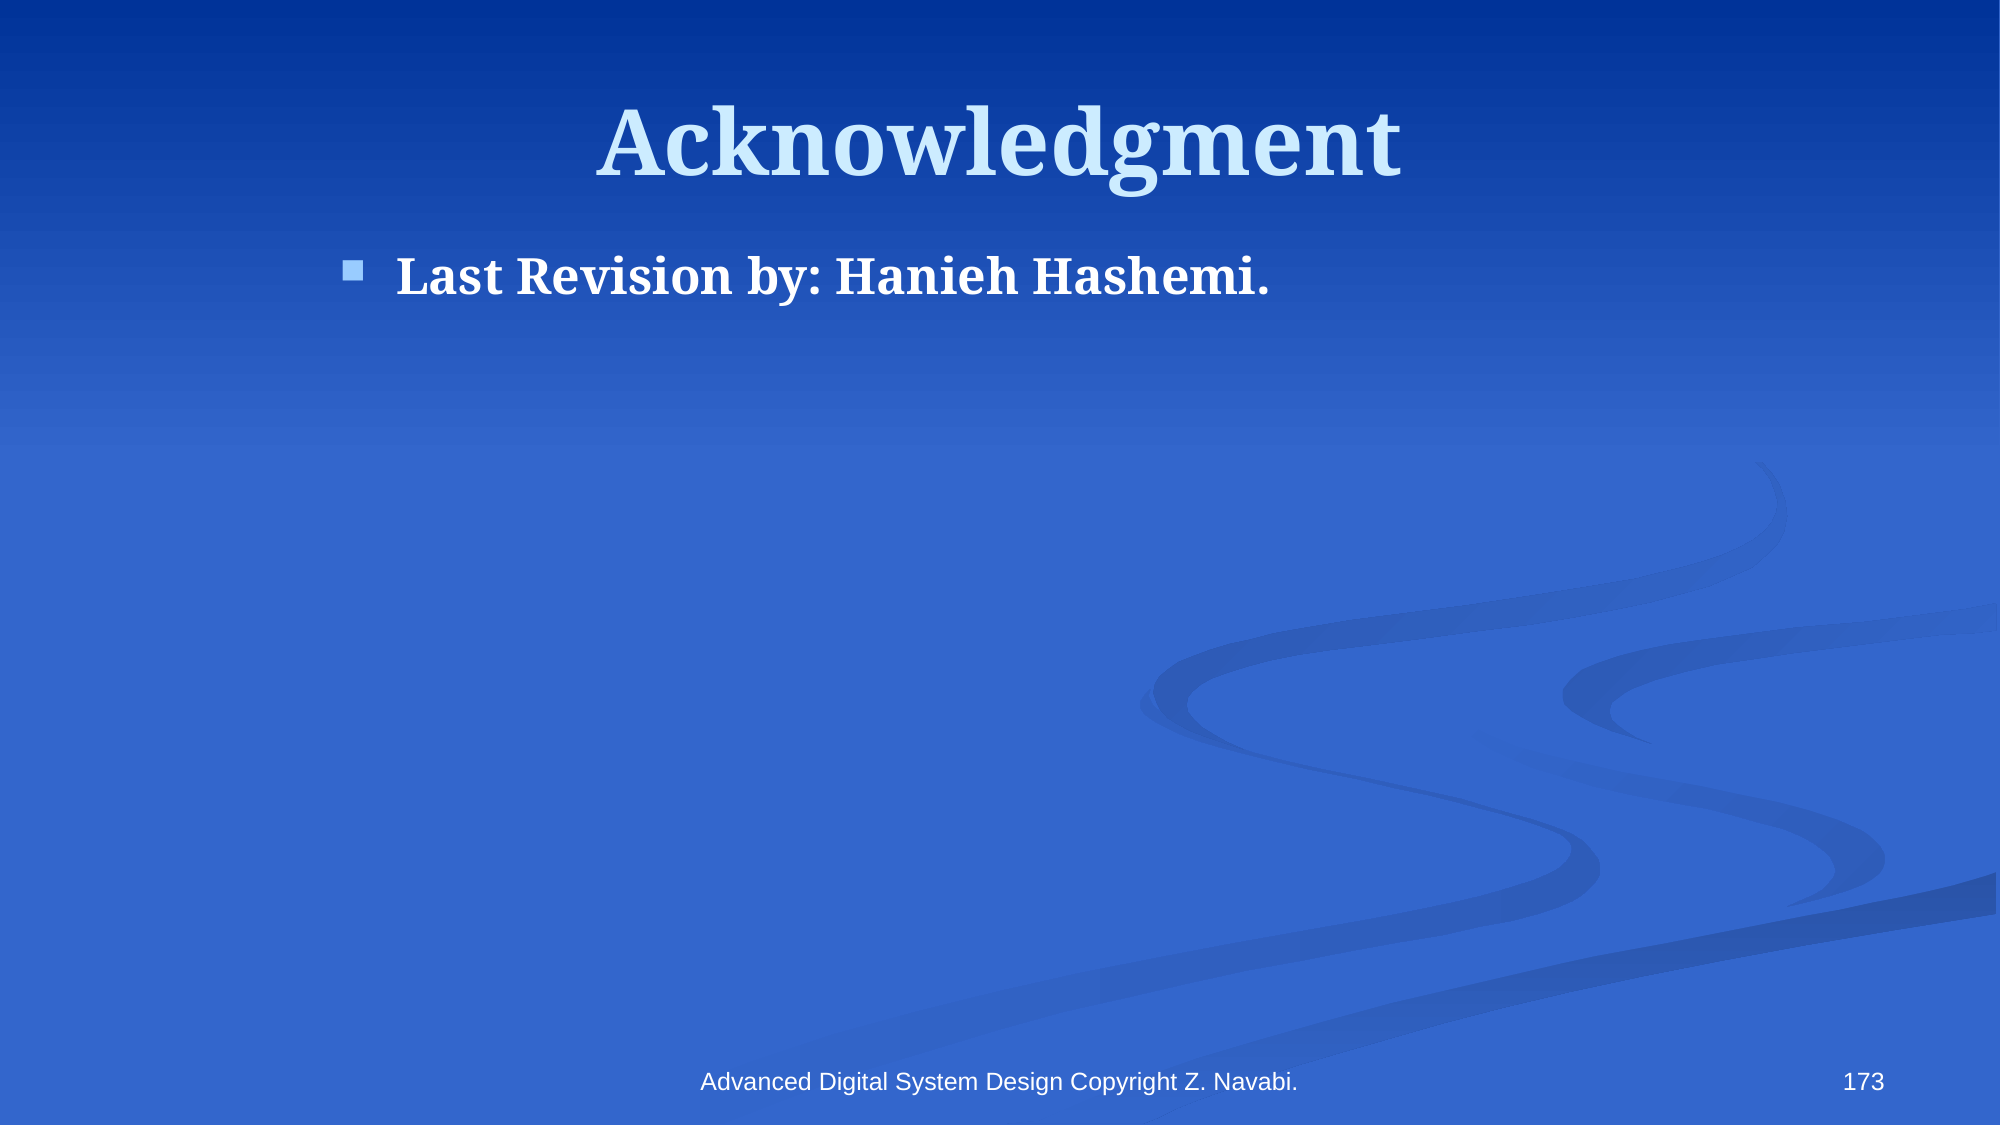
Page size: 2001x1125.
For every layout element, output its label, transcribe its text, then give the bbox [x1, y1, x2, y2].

slide_number 173 [1433, 1024, 1901, 1104]
title Acknowledgment [99, 44, 1901, 233]
list Last Revision by: Hanieh Hashemi. [324, 237, 1676, 1001]
footer Advanced Digital System Design Copyright Z. Navabi. [683, 1024, 1317, 1104]
